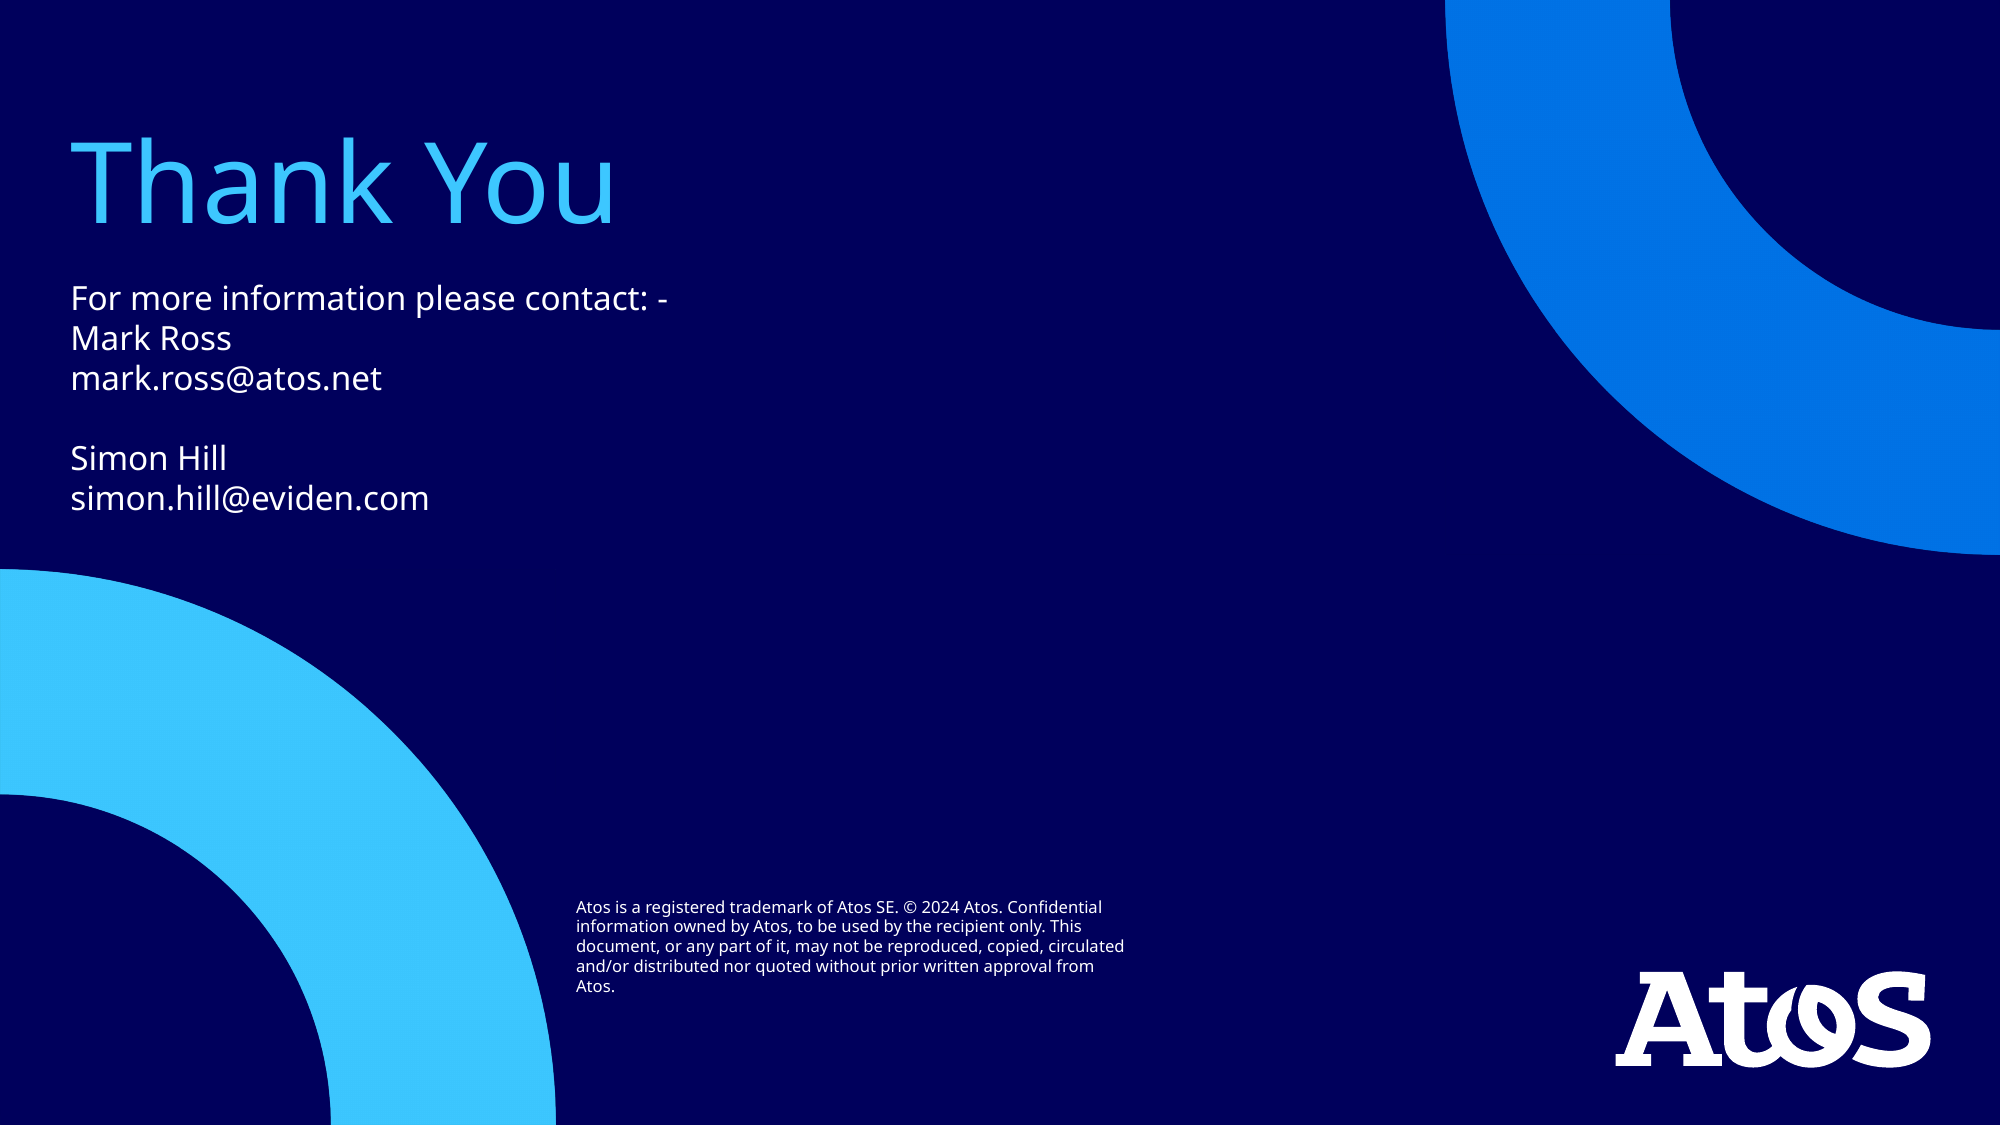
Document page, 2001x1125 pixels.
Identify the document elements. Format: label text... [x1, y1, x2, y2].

title Thank You [70, 111, 692, 248]
list For more information please contact: - Mark Ross mark.ross@atos.net Simon Hill simon.hill@eviden.com [70, 277, 692, 473]
picture [0, 569, 556, 1125]
picture [1445, 0, 2000, 555]
